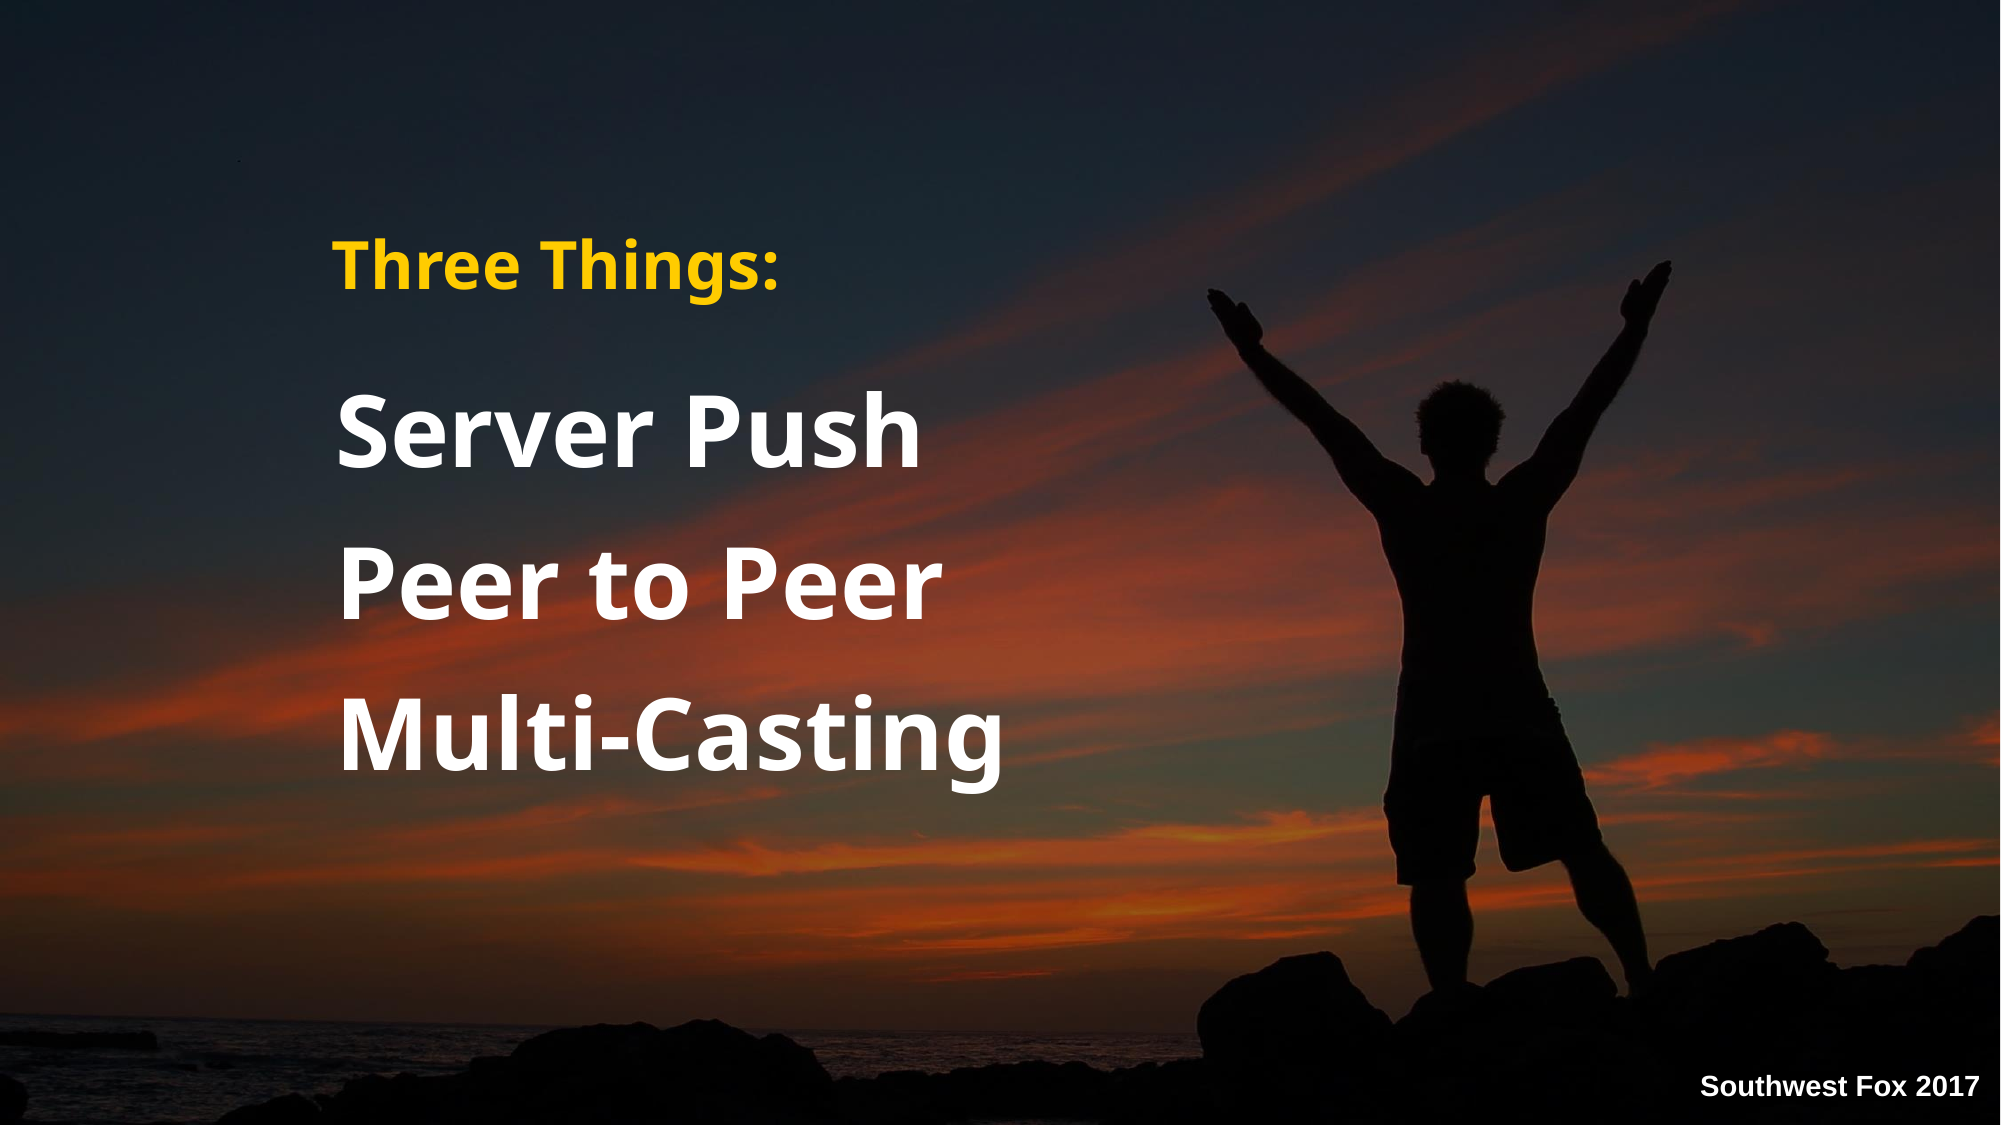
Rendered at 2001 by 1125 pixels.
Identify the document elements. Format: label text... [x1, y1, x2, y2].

picture [0, 0, 2001, 1125]
title Three Things: [316, 224, 1505, 300]
list Server Push Peer to Peer Multi-Casting [312, 350, 1488, 988]
